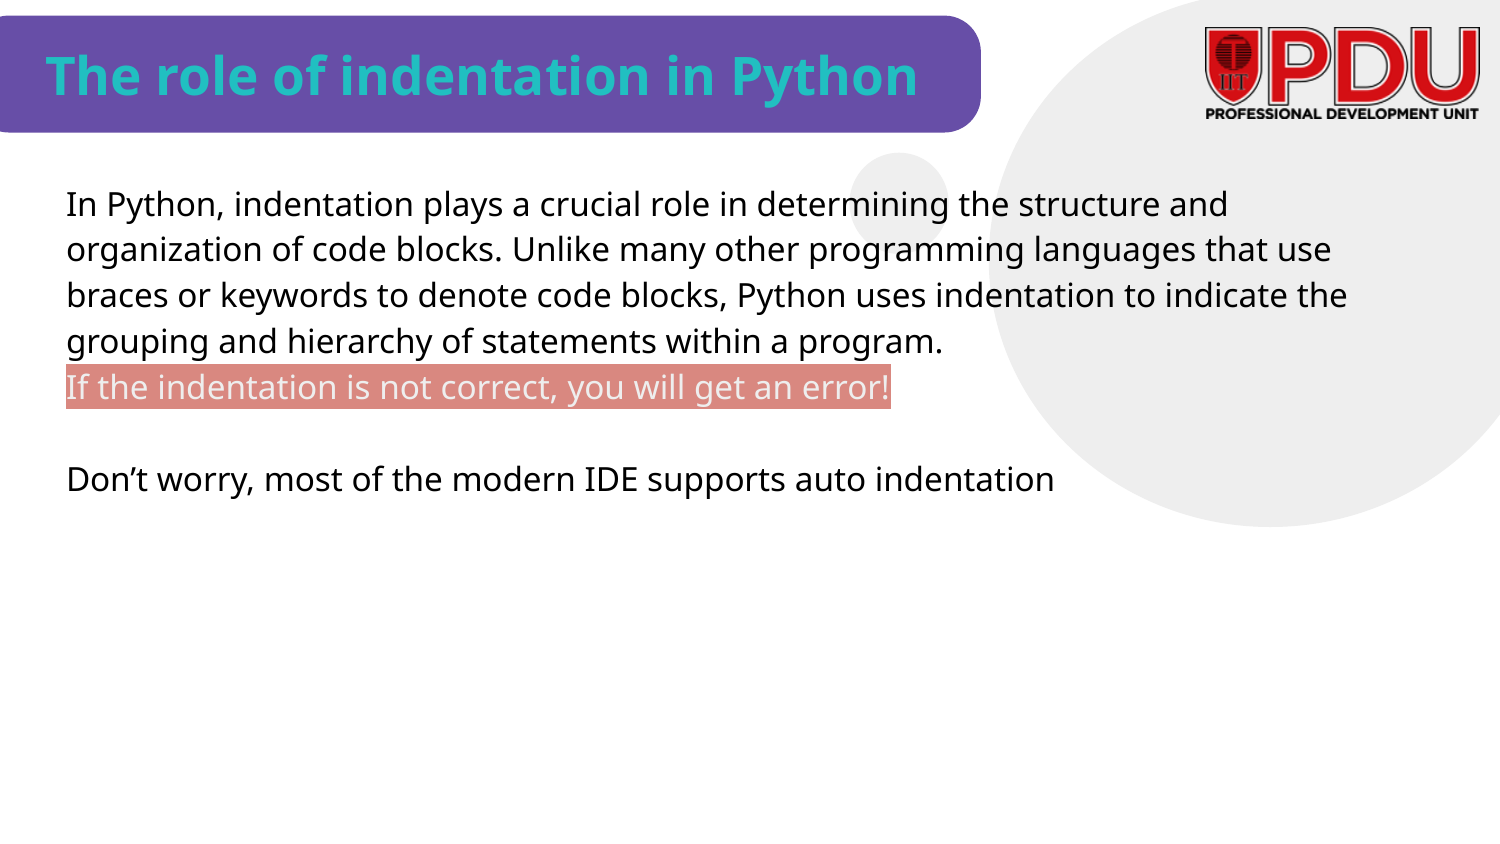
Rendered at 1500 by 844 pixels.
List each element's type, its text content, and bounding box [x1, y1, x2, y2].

list In Python, indentation plays a crucial role in determining the structure and organization of code blocks. Unlike many other programming languages that use braces or keywords to denote code blocks, Python uses indentation to indicate the grouping and hierarchy of statements within a program. If the indentation is not correct, you will get an error! Don’t worry, most of the modern IDE supports auto indentation [51, 161, 1449, 723]
picture [1428, 27, 1480, 119]
title The role of indentation in Python [30, 27, 1428, 122]
